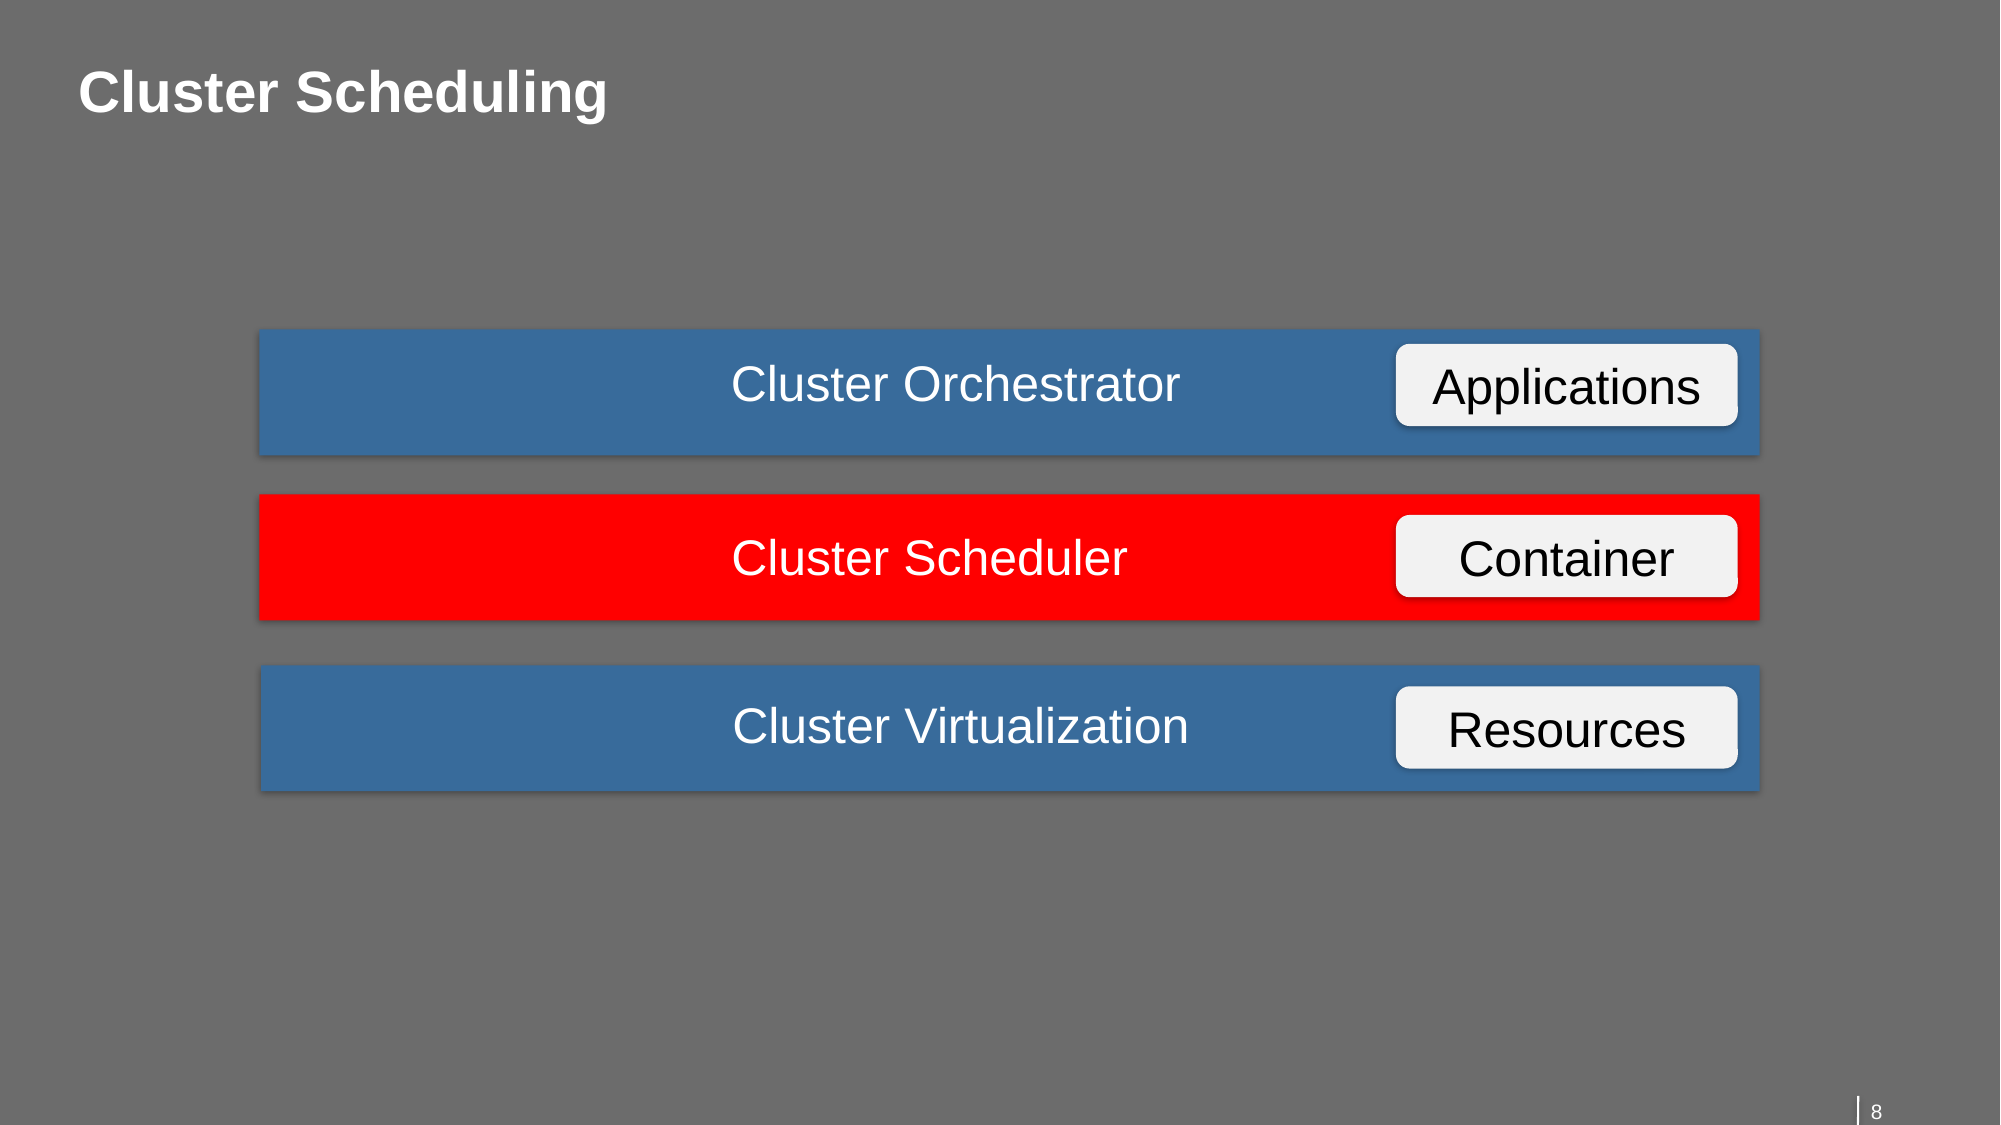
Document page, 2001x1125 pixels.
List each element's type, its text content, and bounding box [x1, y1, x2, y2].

text_box Resources [1395, 685, 1739, 770]
text_box Cluster Scheduler [716, 517, 1144, 593]
text_box [259, 329, 1760, 456]
text_box [260, 664, 1760, 792]
text_box Applications [1395, 342, 1739, 427]
text_box Cluster Virtualization [717, 686, 1205, 761]
slide_number 8 [1870, 1071, 1988, 1125]
text_box Container [1395, 514, 1739, 598]
text_box [259, 494, 1760, 621]
title Cluster Scheduling [63, 54, 1859, 218]
text_box Cluster Orchestrator [716, 343, 1197, 419]
